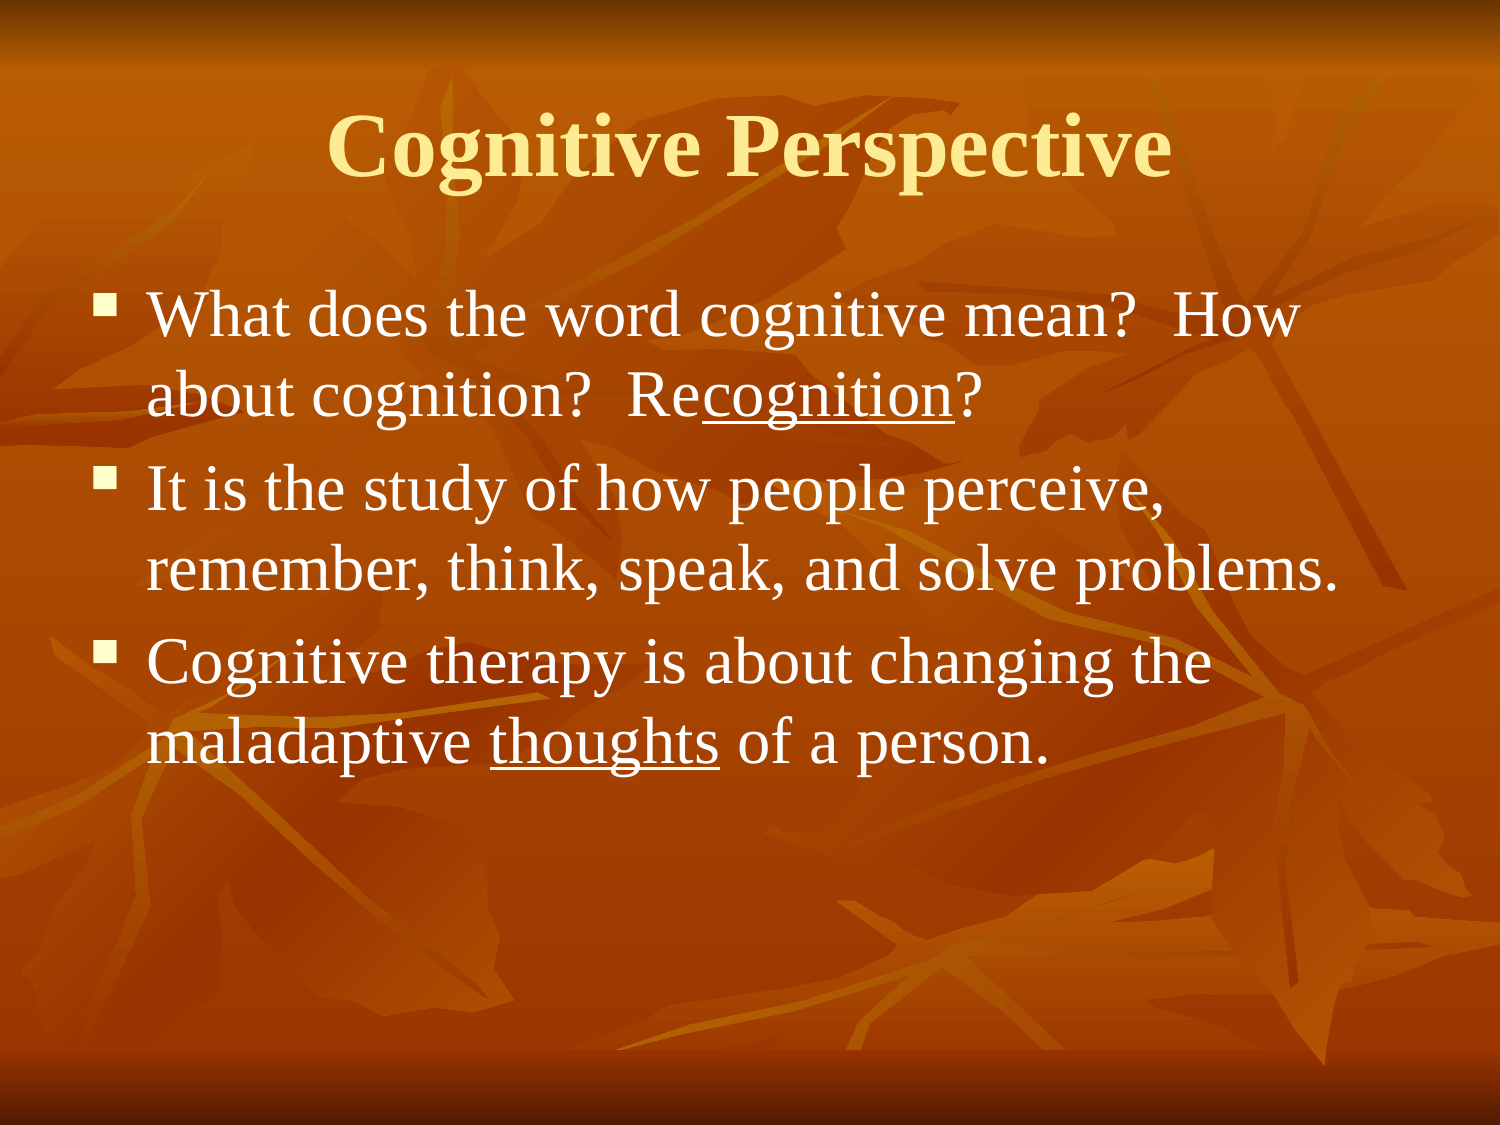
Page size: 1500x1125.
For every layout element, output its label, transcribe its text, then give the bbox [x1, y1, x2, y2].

title Cognitive Perspective [74, 45, 1426, 234]
list What does the word cognitive mean? How about cognition? Recognition? It is the study of how people perceive, remember, think, speak, and solve problems. Cognitive therapy is about changing the maladaptive thoughts of a person. [74, 262, 1426, 1006]
